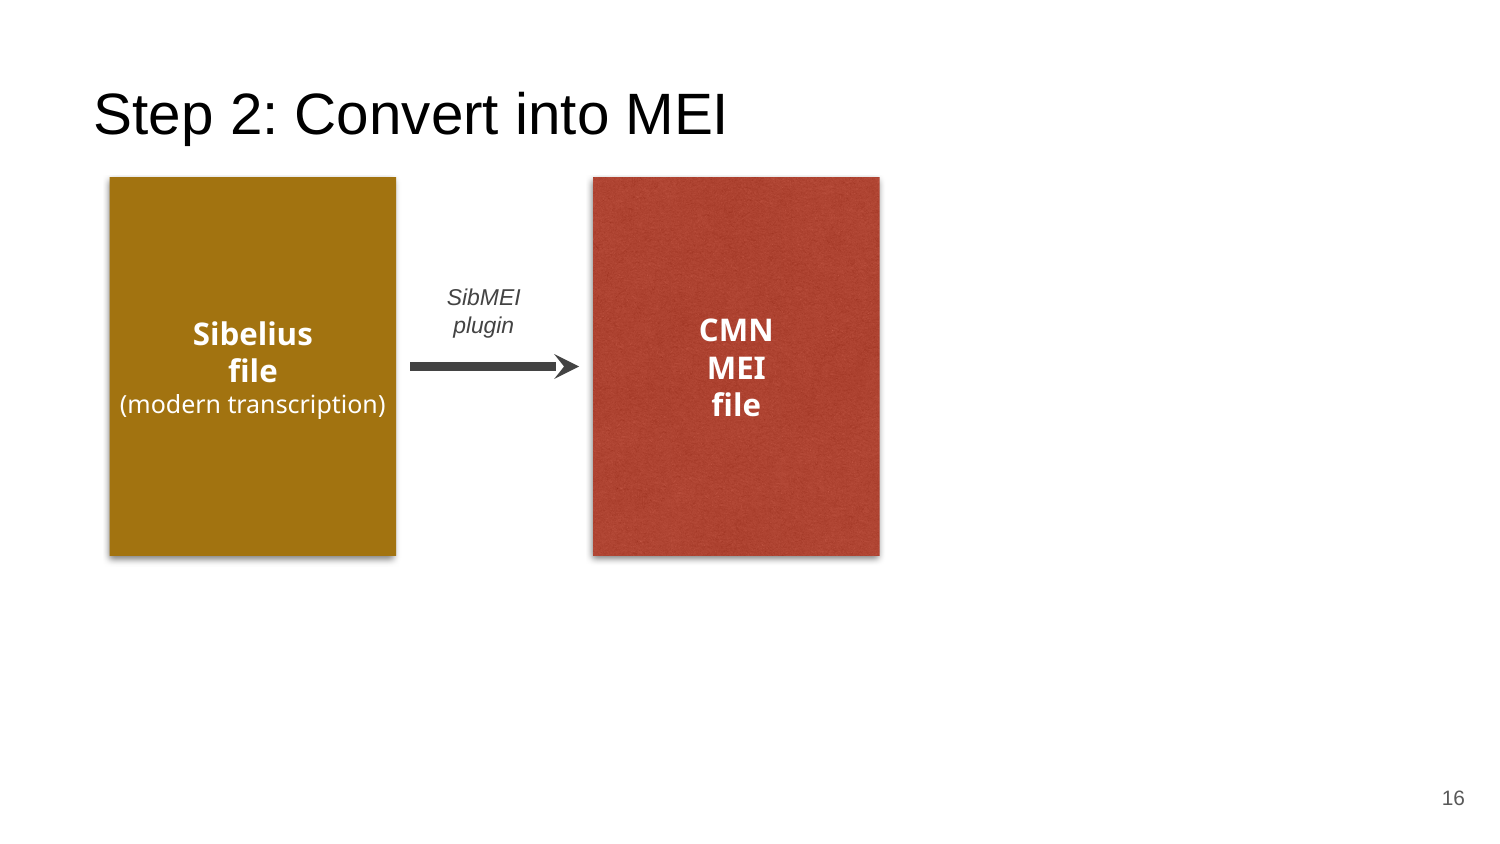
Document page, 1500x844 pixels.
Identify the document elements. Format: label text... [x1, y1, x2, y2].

slide_number 16 [1389, 764, 1480, 830]
text_box SibMEI plugin [410, 270, 558, 351]
text_box Sibelius file (modern transcription) [109, 177, 397, 556]
text_box CMN MEI file [593, 177, 880, 556]
text_box Step 2: Convert into MEI [78, 61, 1011, 198]
